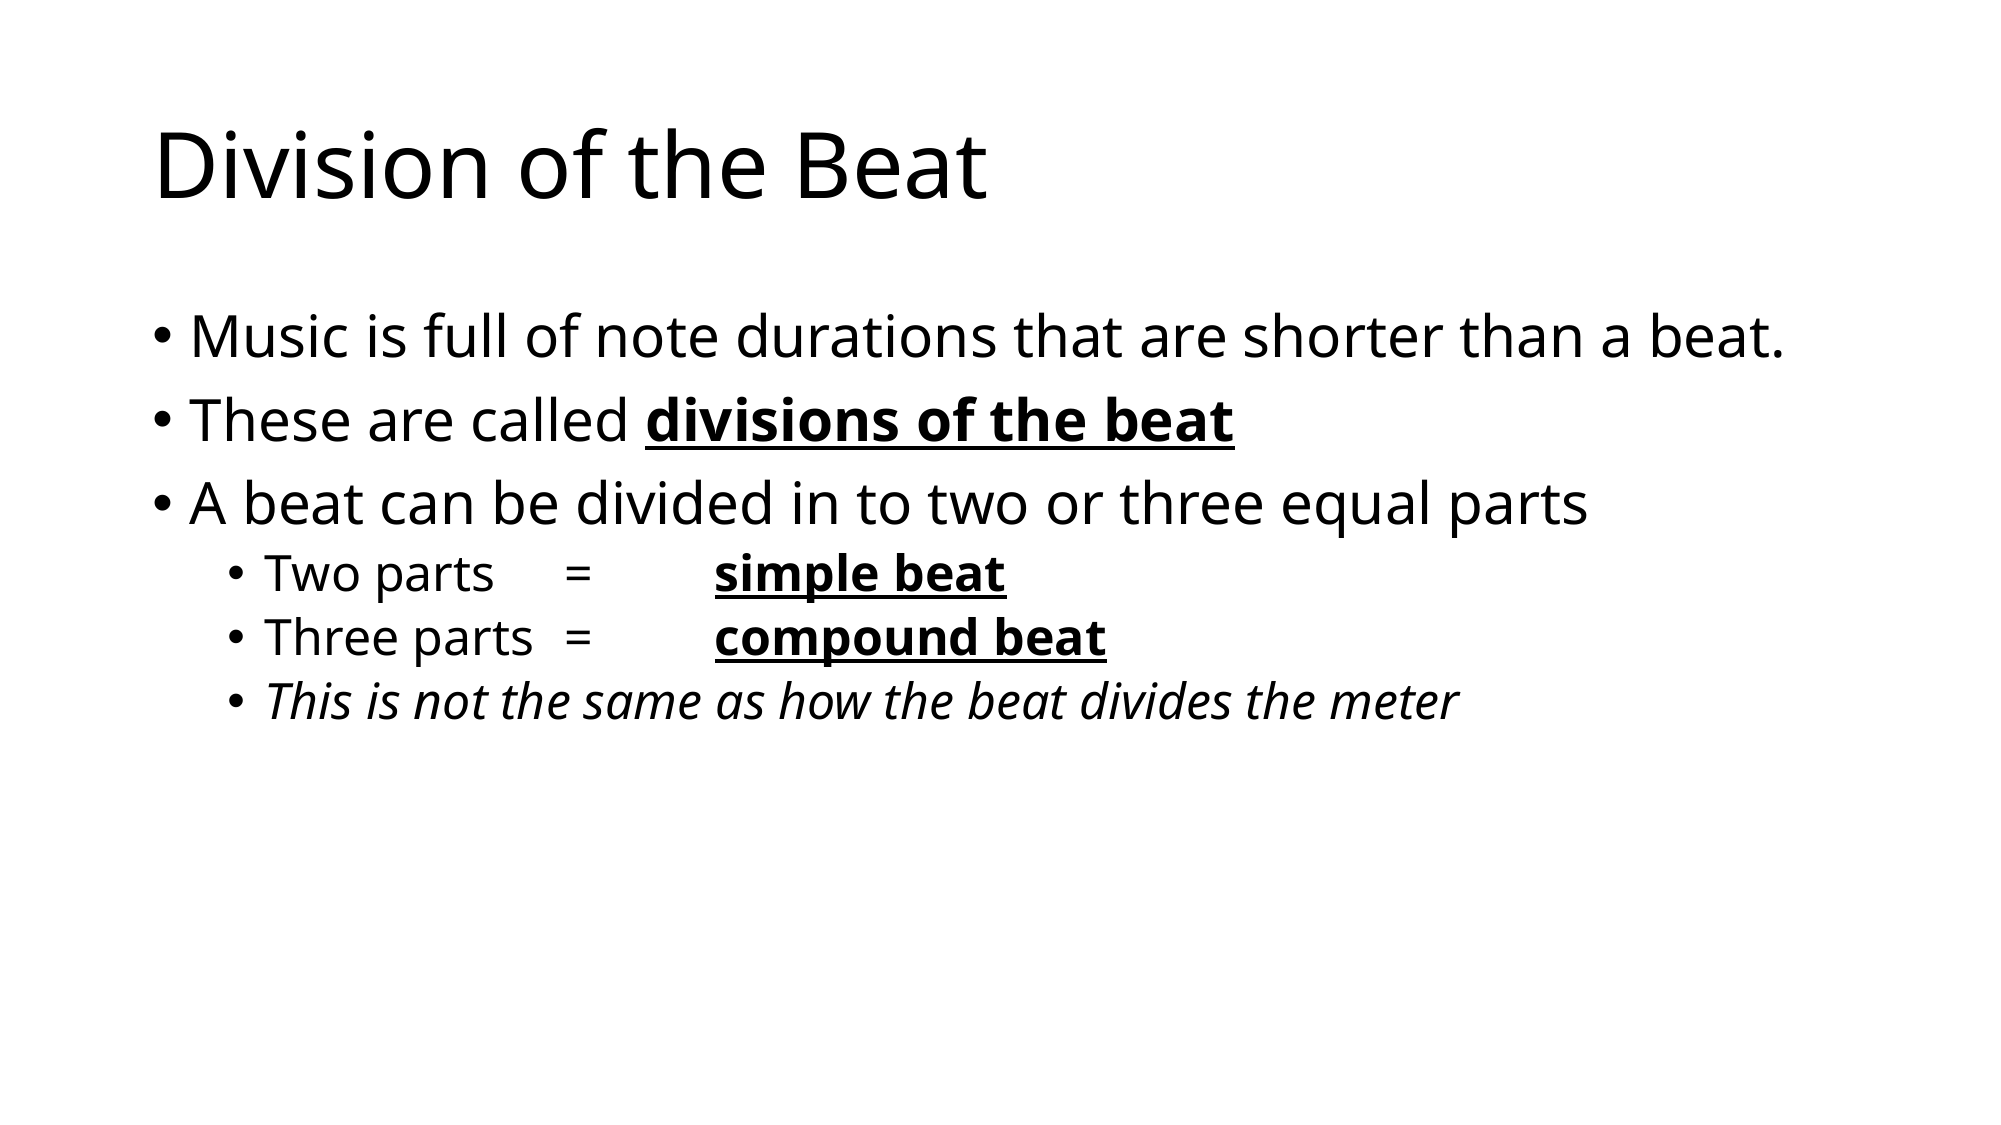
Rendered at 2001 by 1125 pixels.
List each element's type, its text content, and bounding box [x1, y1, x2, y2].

list Music is full of note durations that are shorter than a beat. These are called divisions of the beat A beat can be divided in to two or three equal parts Two parts = simple beat Three parts = compound beat This is not the same as how the beat divides the meter [137, 299, 1863, 1014]
title Division of the Beat [137, 59, 1863, 278]
